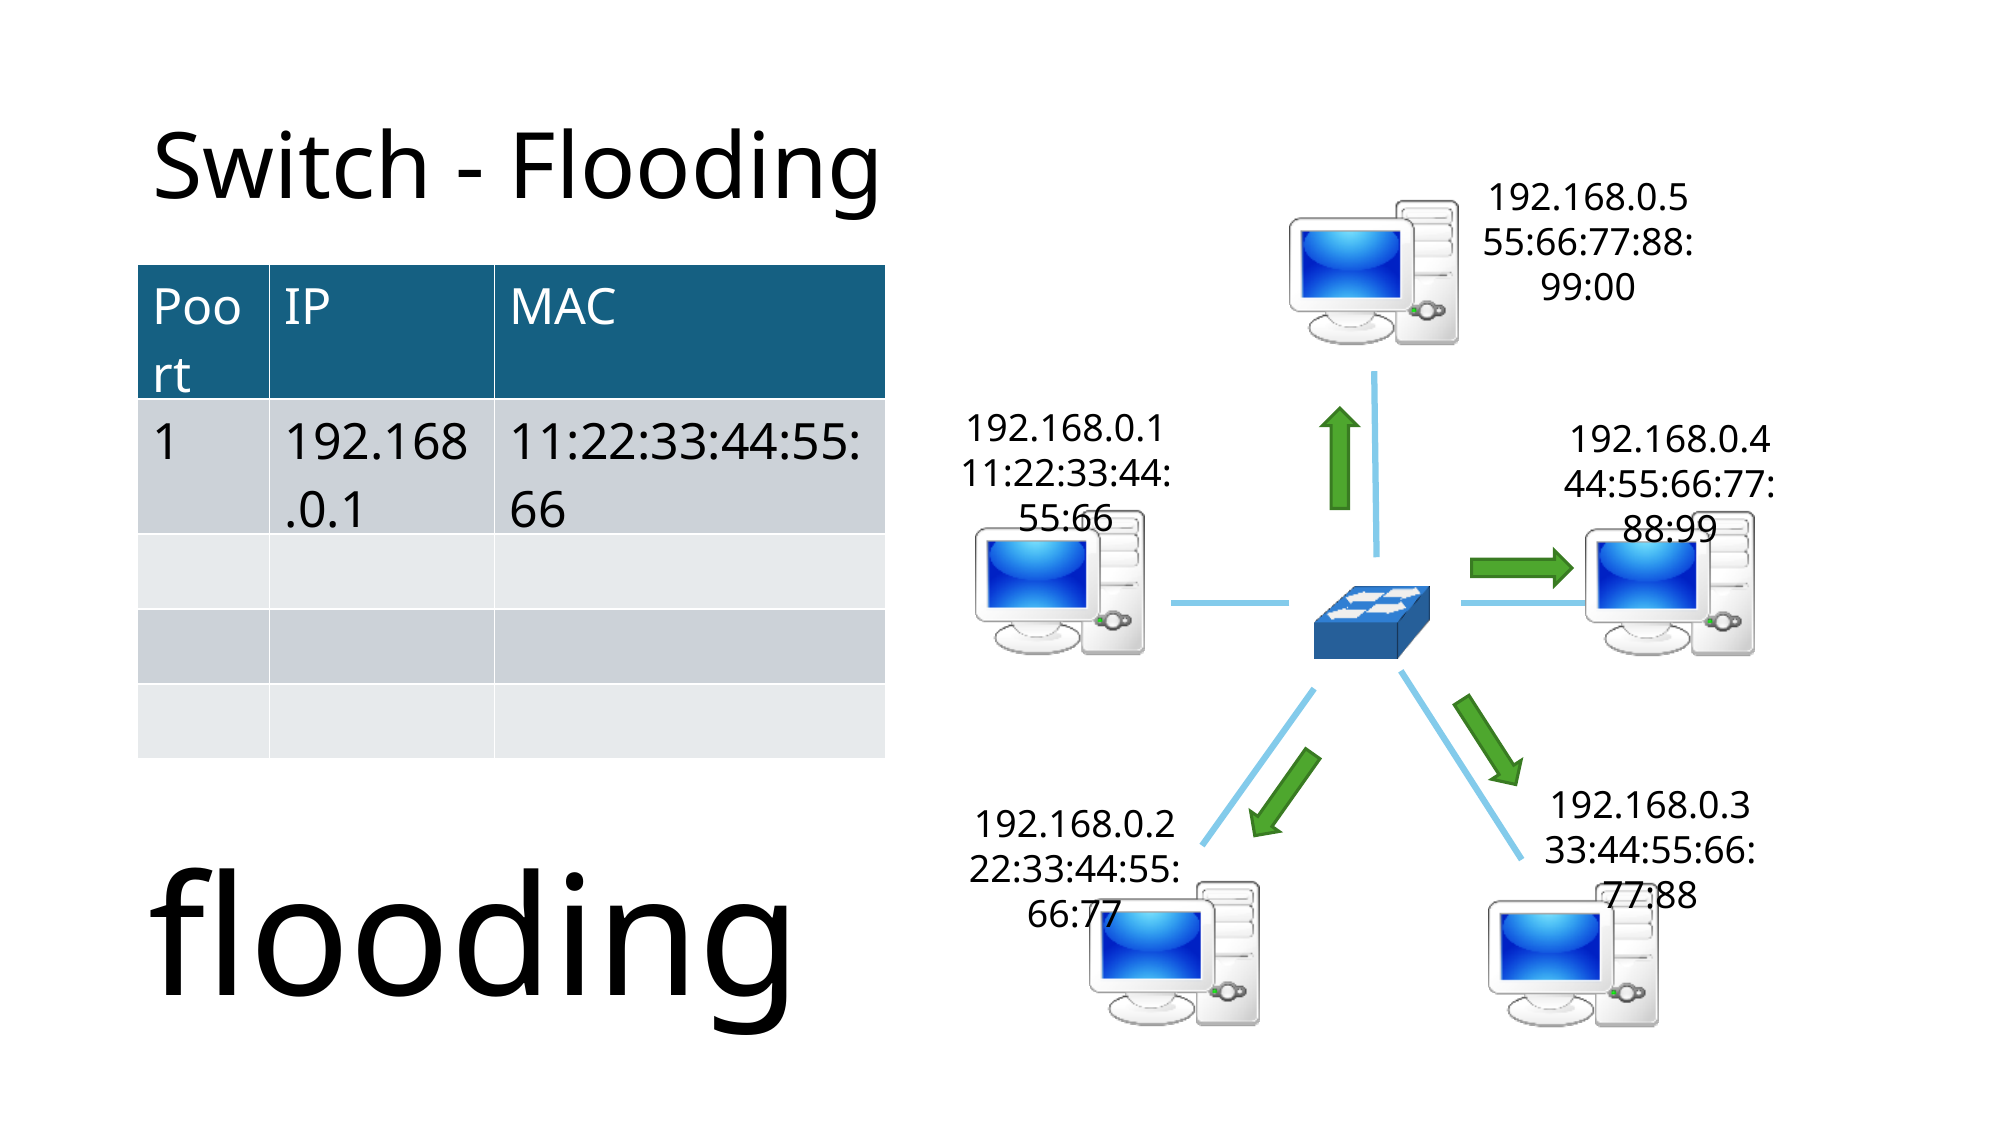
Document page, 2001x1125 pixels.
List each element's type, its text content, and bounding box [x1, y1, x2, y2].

picture [1288, 186, 1460, 358]
picture [1488, 868, 1659, 1041]
picture [974, 496, 1146, 669]
table_cell 11:22:33:44:55:66 [495, 400, 885, 533]
text_box [1318, 405, 1362, 511]
picture [1089, 866, 1260, 1039]
text_box 192.168.0.4 44:55:66:77:88:99 [1542, 408, 1797, 558]
table_cell [270, 535, 494, 608]
table_cell 192.168.0.1 [270, 400, 494, 533]
table_header IP [270, 265, 494, 398]
picture [1313, 586, 1431, 660]
text_box flooding [133, 821, 887, 1036]
text_box 192.168.0.2 22:33:44:55:66:77 [947, 792, 1202, 943]
text_box [1470, 546, 1575, 590]
table_cell 1 [138, 400, 269, 533]
table_cell [138, 535, 269, 608]
table_cell [495, 685, 885, 758]
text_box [1400, 670, 1523, 861]
table_header Poort [138, 265, 269, 398]
text_box [1315, 753, 1323, 769]
table_cell [270, 610, 494, 683]
title Switch - Flooding [137, 59, 1863, 278]
table_cell [270, 685, 494, 758]
table_header MAC [495, 265, 885, 398]
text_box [1373, 370, 1378, 558]
table_cell [495, 610, 885, 683]
table_cell [138, 685, 269, 758]
table_cell [495, 535, 885, 608]
table_cell [138, 610, 269, 683]
text_box 192.168.0.5 55:66:77:88:99:00 [1461, 165, 1716, 315]
text_box 192.168.0.3 33:44:55:66:77:88 [1523, 773, 1778, 924]
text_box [1201, 688, 1315, 847]
picture [1584, 497, 1756, 669]
text_box 192.168.0.1 11:22:33:44:55:66 [942, 396, 1190, 547]
